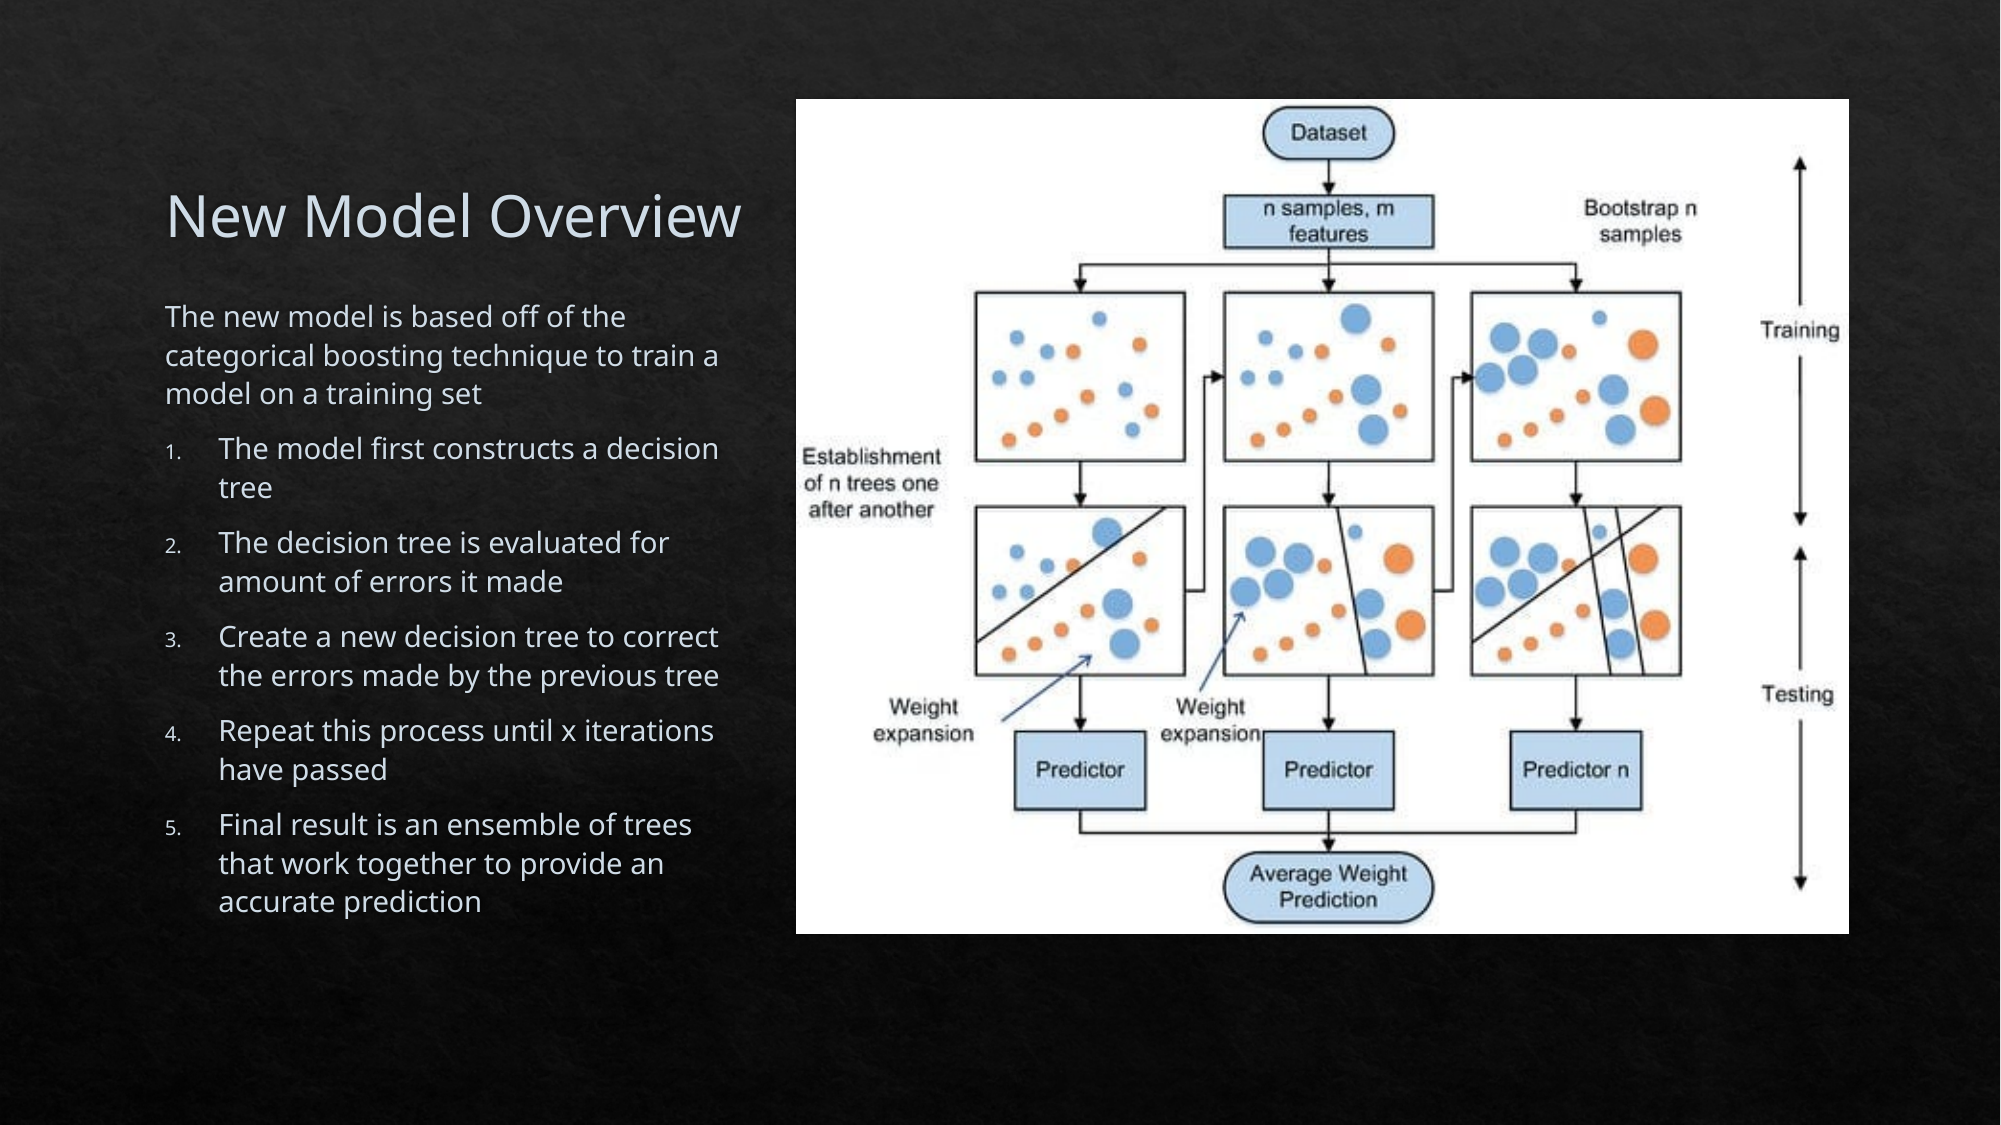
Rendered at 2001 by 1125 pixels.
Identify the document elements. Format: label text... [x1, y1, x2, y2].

title New Model Overview [149, 99, 758, 258]
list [796, 99, 1849, 934]
list The new model is based off of the categorical boosting technique to train a model on a training set The model first constructs a decision tree The decision tree is evaluated for amount of errors it made Create a new decision tree to correct the errors made by the previous tree Repeat this process until x iterations have passed Final result is an ensemble of trees that work together to provide an accurate prediction [149, 287, 758, 934]
